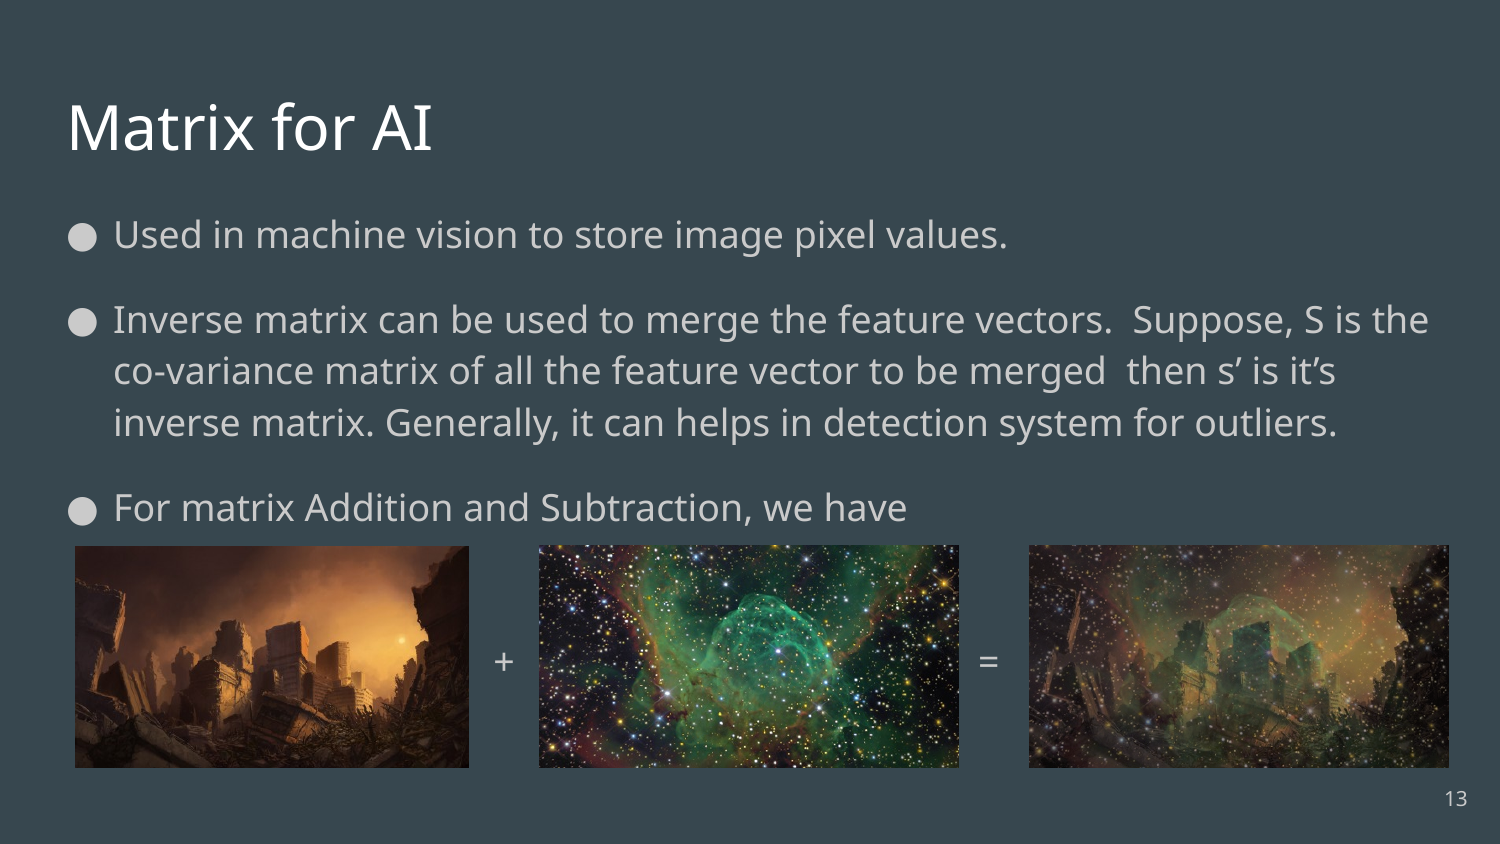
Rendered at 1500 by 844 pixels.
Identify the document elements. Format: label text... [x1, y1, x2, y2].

picture [1029, 545, 1450, 768]
picture [74, 545, 469, 769]
text_box + [478, 615, 533, 698]
text_box = [965, 615, 1018, 698]
list Used in machine vision to store image pixel values. Inverse matrix can be used to merge the feature vectors. Suppose, S is the co-variance matrix of all the feature vector to be merged then s’ is it’s inverse matrix. Generally, it can helps in detection system for outliers. For matrix Addition and Subtraction, we have [51, 189, 1449, 546]
title Matrix for AI [51, 72, 1449, 167]
picture [539, 545, 959, 768]
slide_number 13 [1392, 767, 1483, 833]
